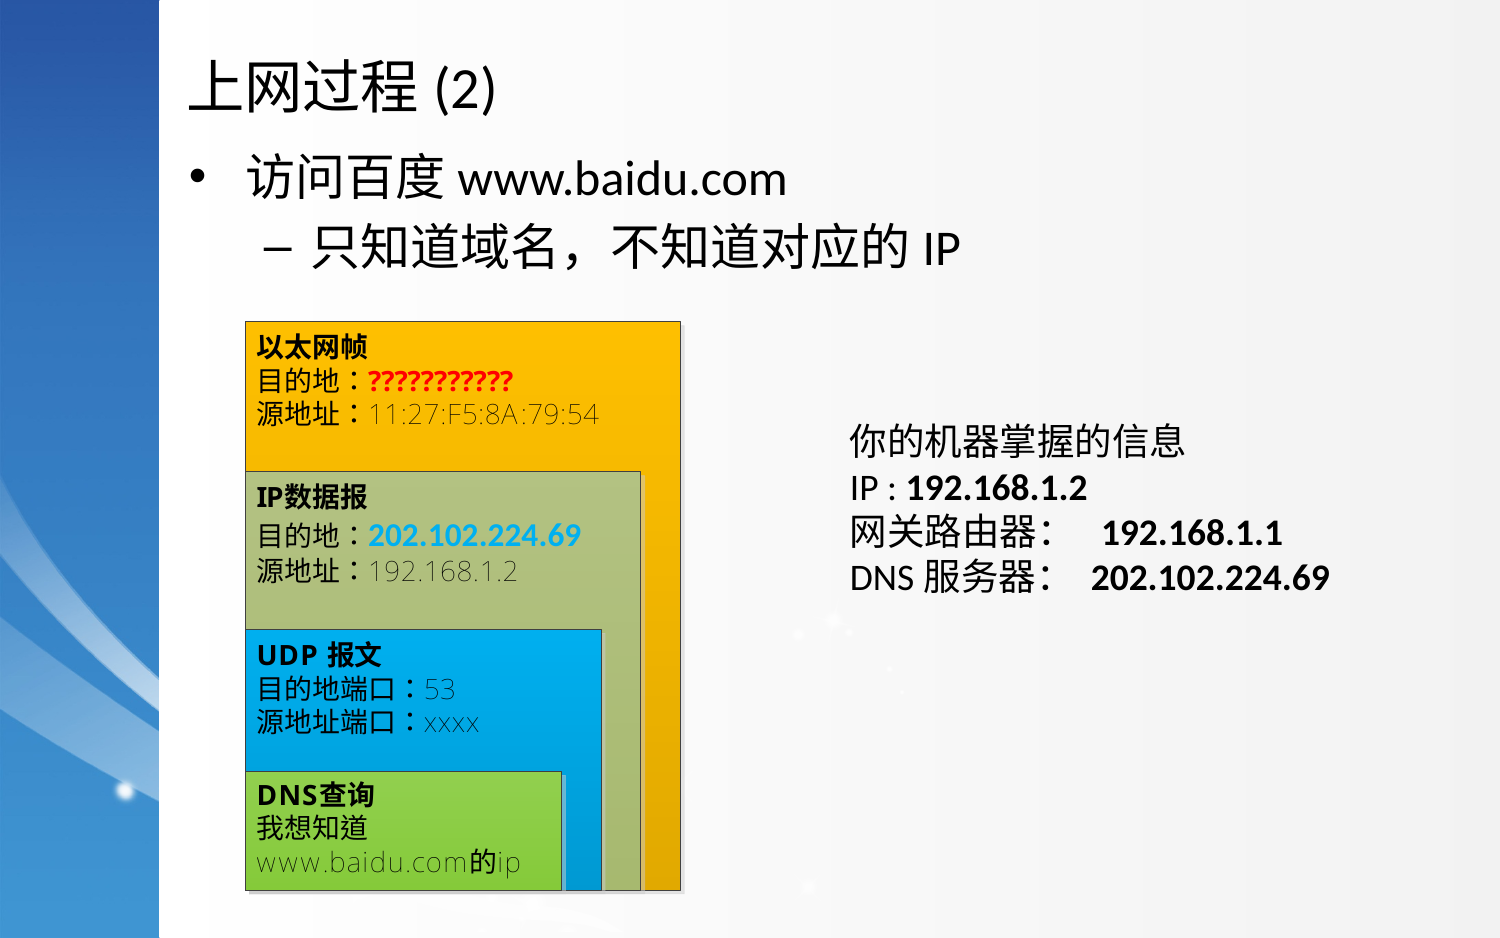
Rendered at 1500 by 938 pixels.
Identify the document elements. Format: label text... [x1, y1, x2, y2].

list 访问百度www.baidu.com 只知道域名，不知道对应的IP [173, 138, 1434, 757]
text_box 上网过程(2) [171, 7, 1332, 164]
text_box 你的机器掌握的信息 IP : 192.168.1.2 网关路由器： 192.168.1.1 DNS服务器： 202.102.224.69 [835, 410, 1345, 606]
picture [0, 0, 1500, 938]
